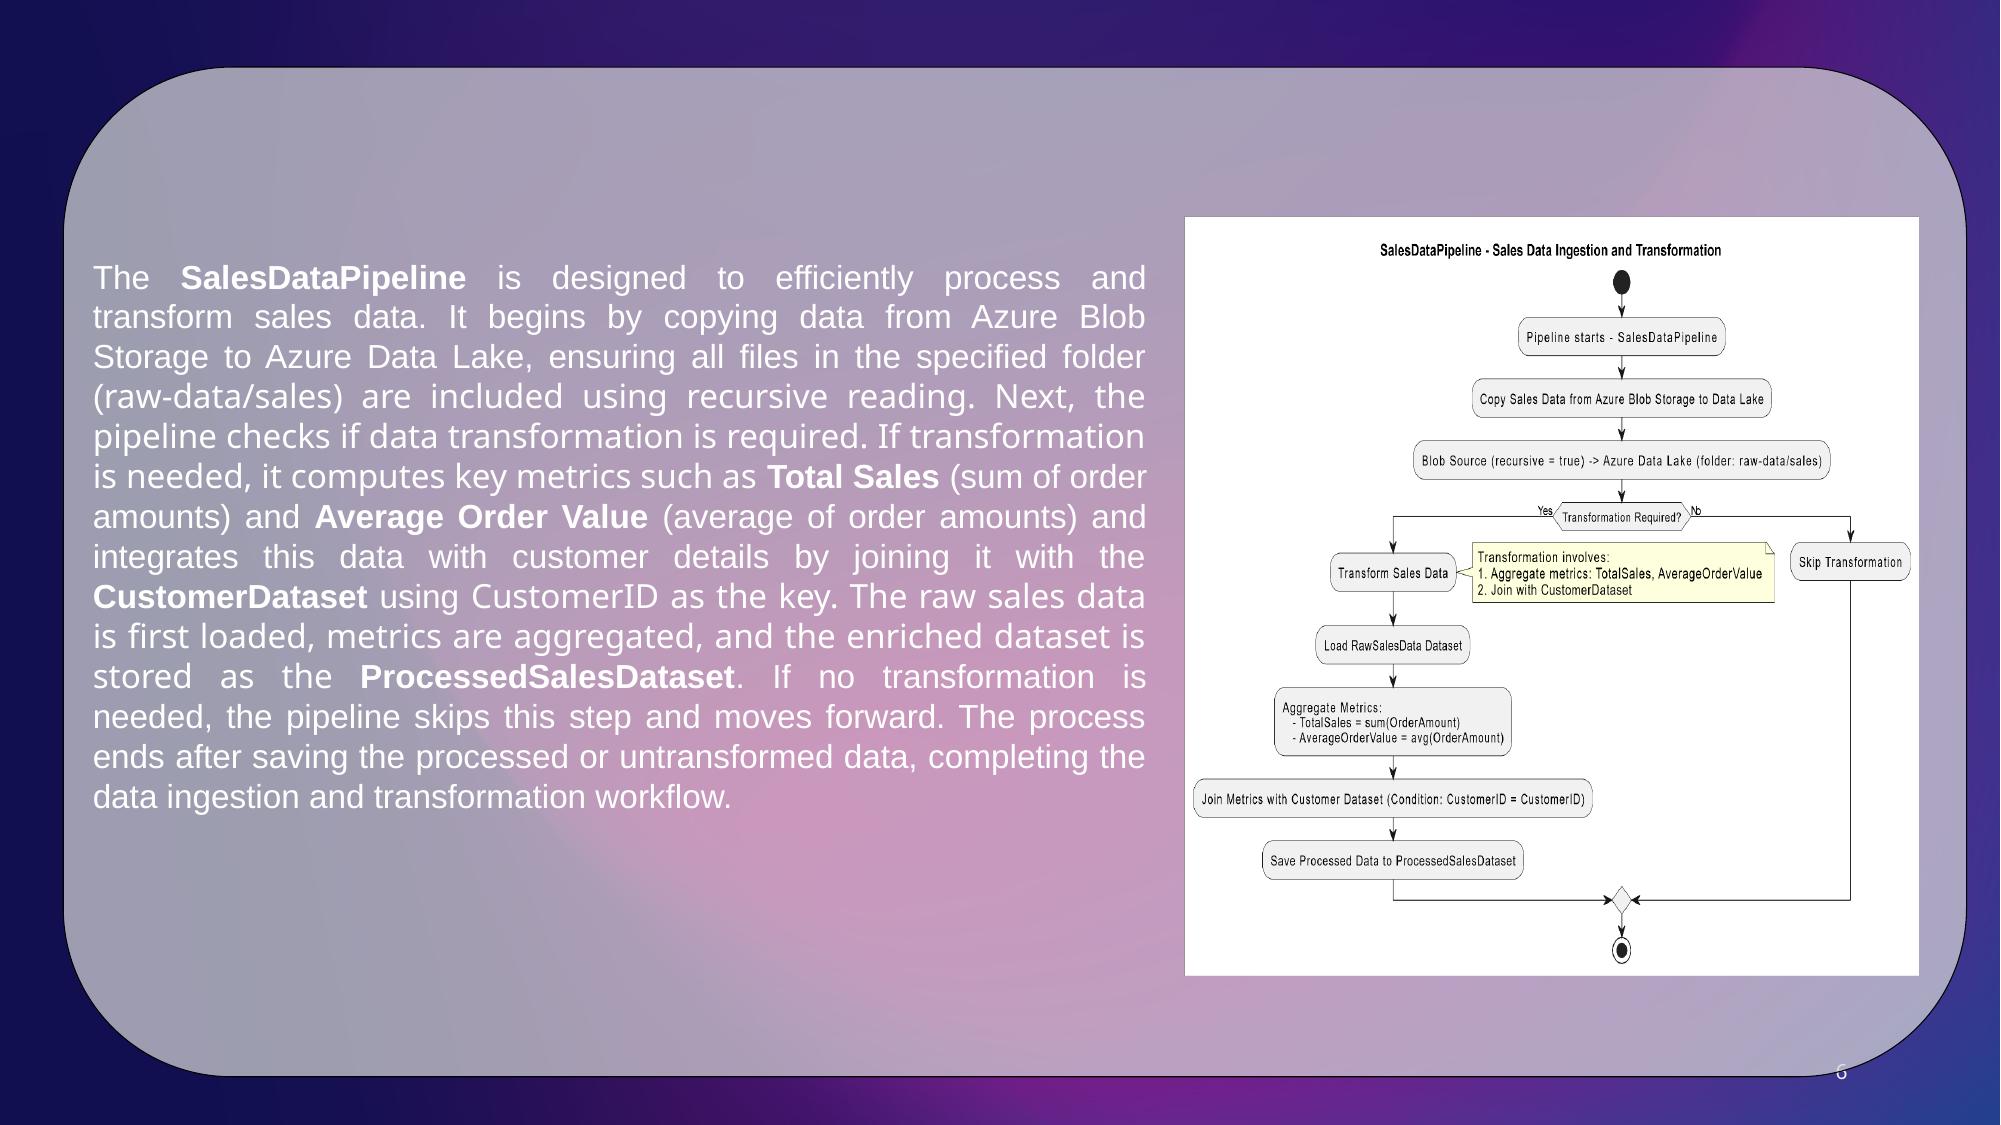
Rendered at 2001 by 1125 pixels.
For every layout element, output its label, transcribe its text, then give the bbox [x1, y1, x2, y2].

text_box [62, 66, 1968, 1078]
slide_number 6 [1412, 1065, 1863, 1103]
picture [0, 0, 2000, 1125]
text_box The SalesDataPipeline is designed to efficiently process and transform sales data. It begins by copying data from Azure Blob Storage to Azure Data Lake, ensuring all files in the specified folder (raw-data/sales) are included using recursive reading. Next, the pipeline checks if data transformation is required. If transformation is needed, it computes key metrics such as Total Sales (sum of order amounts) and Average Order Value (average of order amounts) and integrates this data with customer details by joining it with the CustomerDataset using CustomerID as the key. The raw sales data is first loaded, metrics are aggregated, and the enriched dataset is stored as the ProcessedSalesDataset. If no transformation is needed, the pipeline skips this step and moves forward. The process ends after saving the processed or untransformed data, completing the data ingestion and transformation workflow. [77, 248, 1163, 823]
